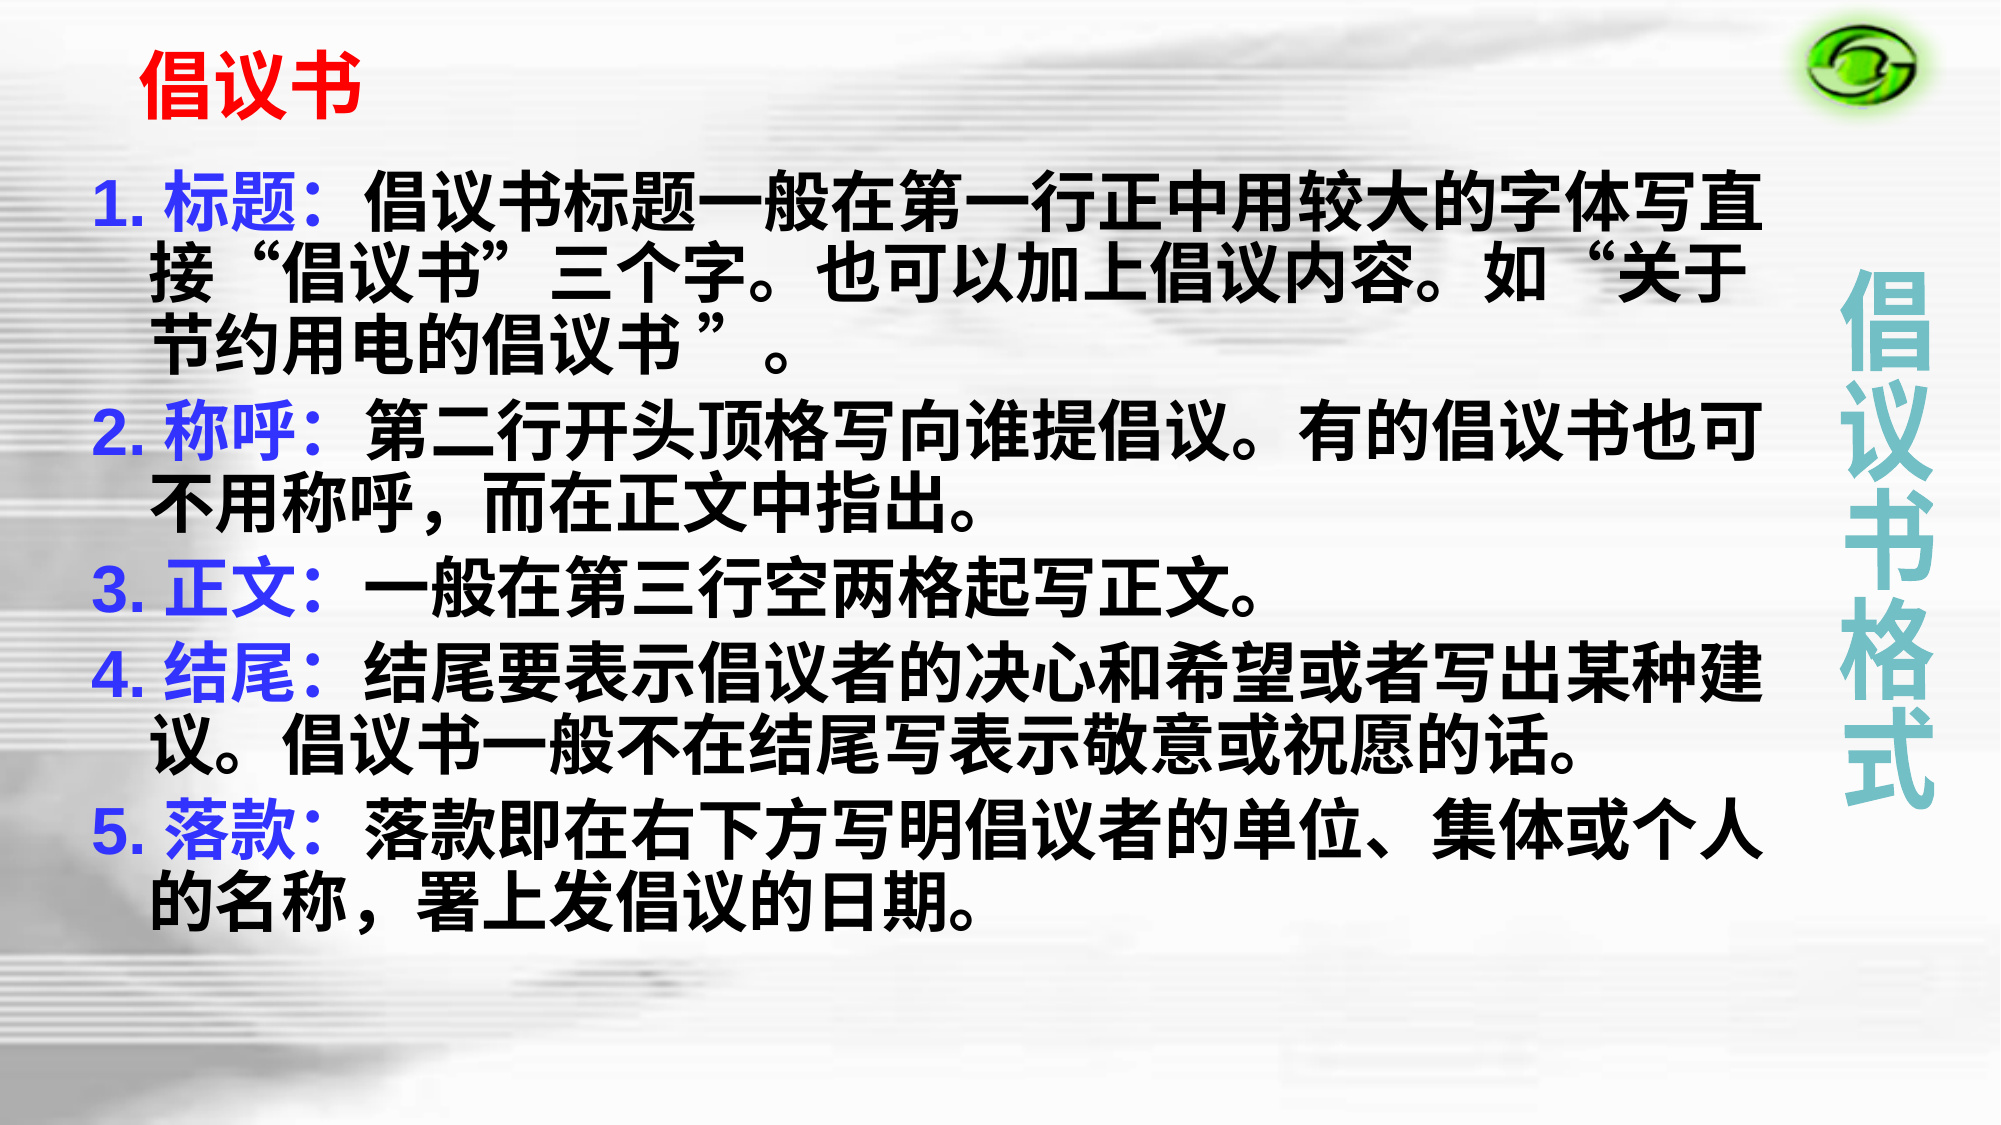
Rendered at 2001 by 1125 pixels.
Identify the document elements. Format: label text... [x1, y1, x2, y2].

text_box 1.标题：倡议书标题一般在第一行正中用较大的字体写直接“倡议书”三个字。也可以加上倡议内容。如“关于节约用电的倡议书 ”。 2.称呼：第二行开头顶格写向谁提倡议。有的倡议书也可不用称呼，而在正文中指出。 3.正文：一般在第三行空两格起写正文。 4.结尾：结尾要表示倡议者的决心和希望或者写出某种建议。倡议书一般不在结尾写表示敬意或祝愿的话。 5.落款：落款即在右下方写明倡议者的单位、集体或个人的名称，署上发倡议的日期。 [76, 160, 1823, 1125]
text_box 倡议书 [123, 31, 744, 136]
picture [0, 0, 2001, 1125]
